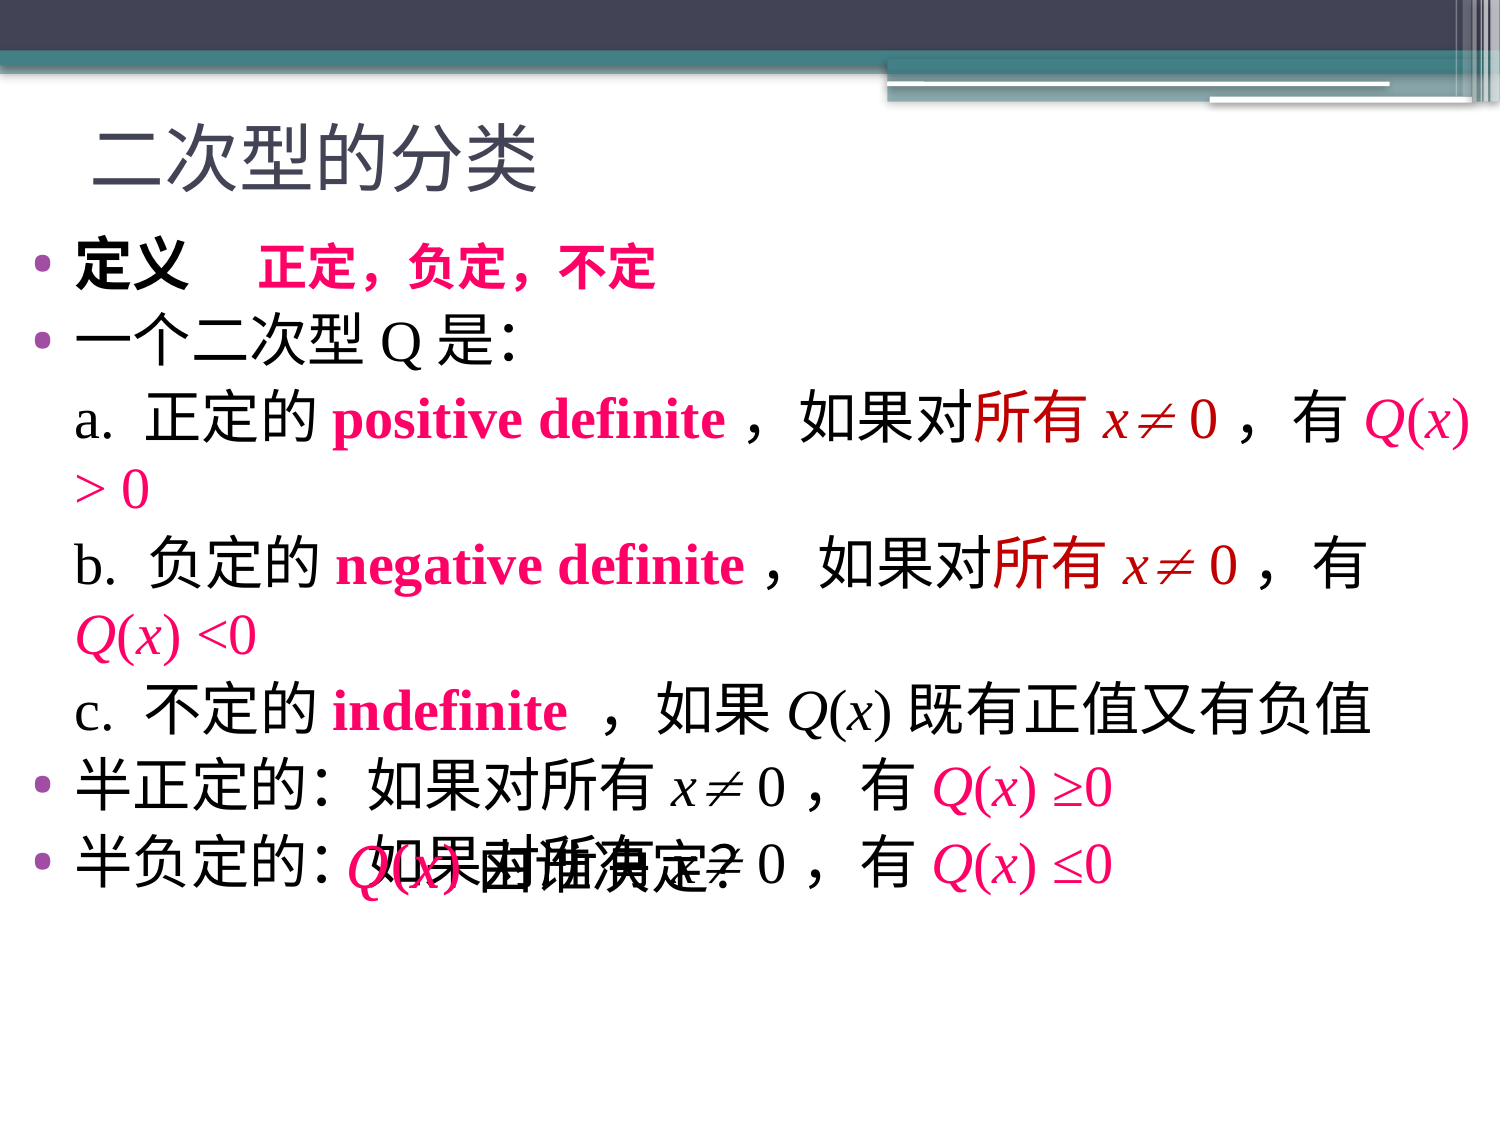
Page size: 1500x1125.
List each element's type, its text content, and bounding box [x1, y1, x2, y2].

text_box Q(x)由谁决定？ [332, 822, 783, 908]
title 二次型的分类 [75, 68, 1425, 219]
list 定义 正定，负定，不定 一个二次型Q是： a. 正定的positive definite，如果对所有x 0，有Q(x) > 0 b. 负定的negative definite，如果对所有x 0，有Q(x) <0 c. 不定的indefinite ，如果Q(x)既有正值又有负值 半正定的：如果对所有x 0，有Q(x) ≥0 半负定的：如果对所有x 0，有Q(x) ≤0 [0, 219, 1500, 1059]
